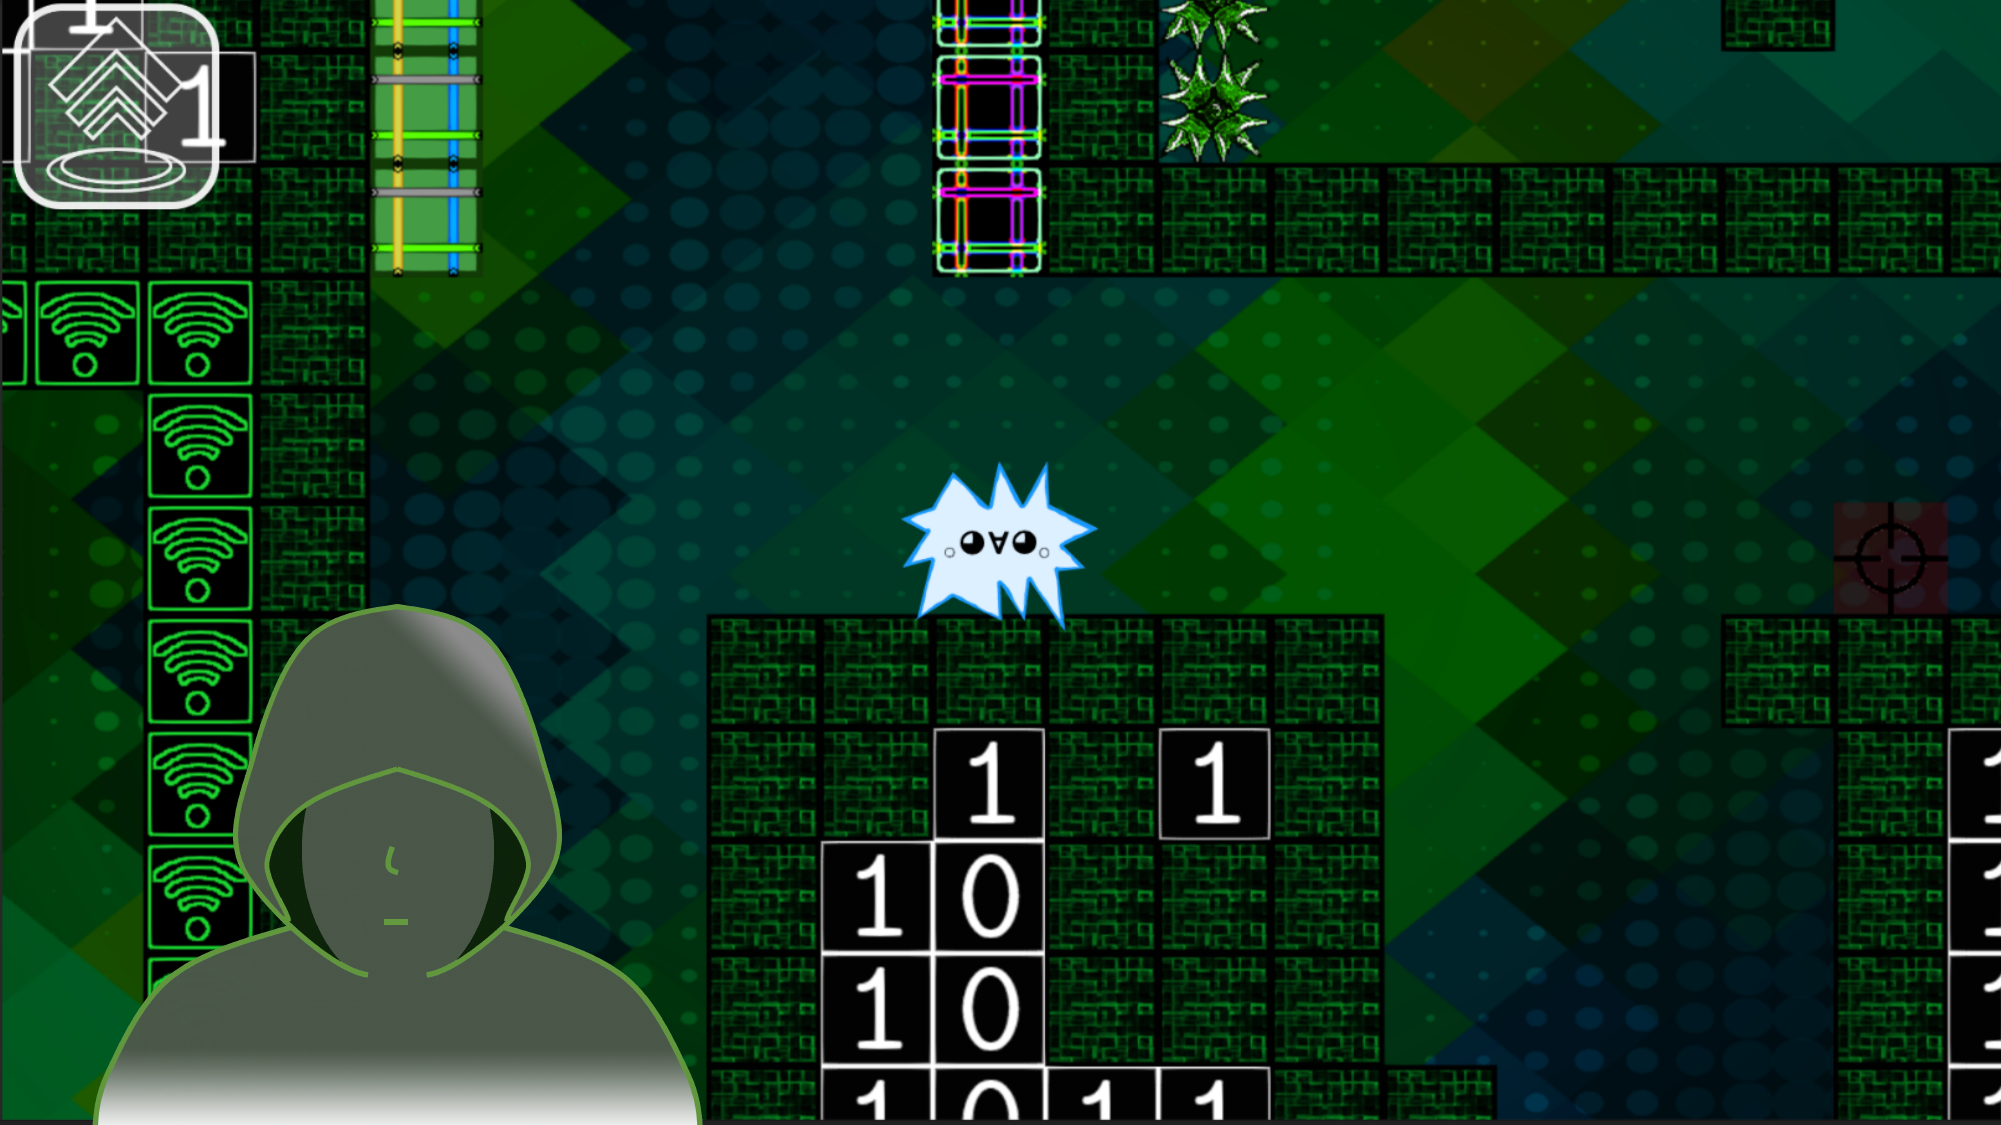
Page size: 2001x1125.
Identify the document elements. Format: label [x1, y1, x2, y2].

picture [0, 0, 2001, 1125]
text_box [92, 604, 703, 1125]
